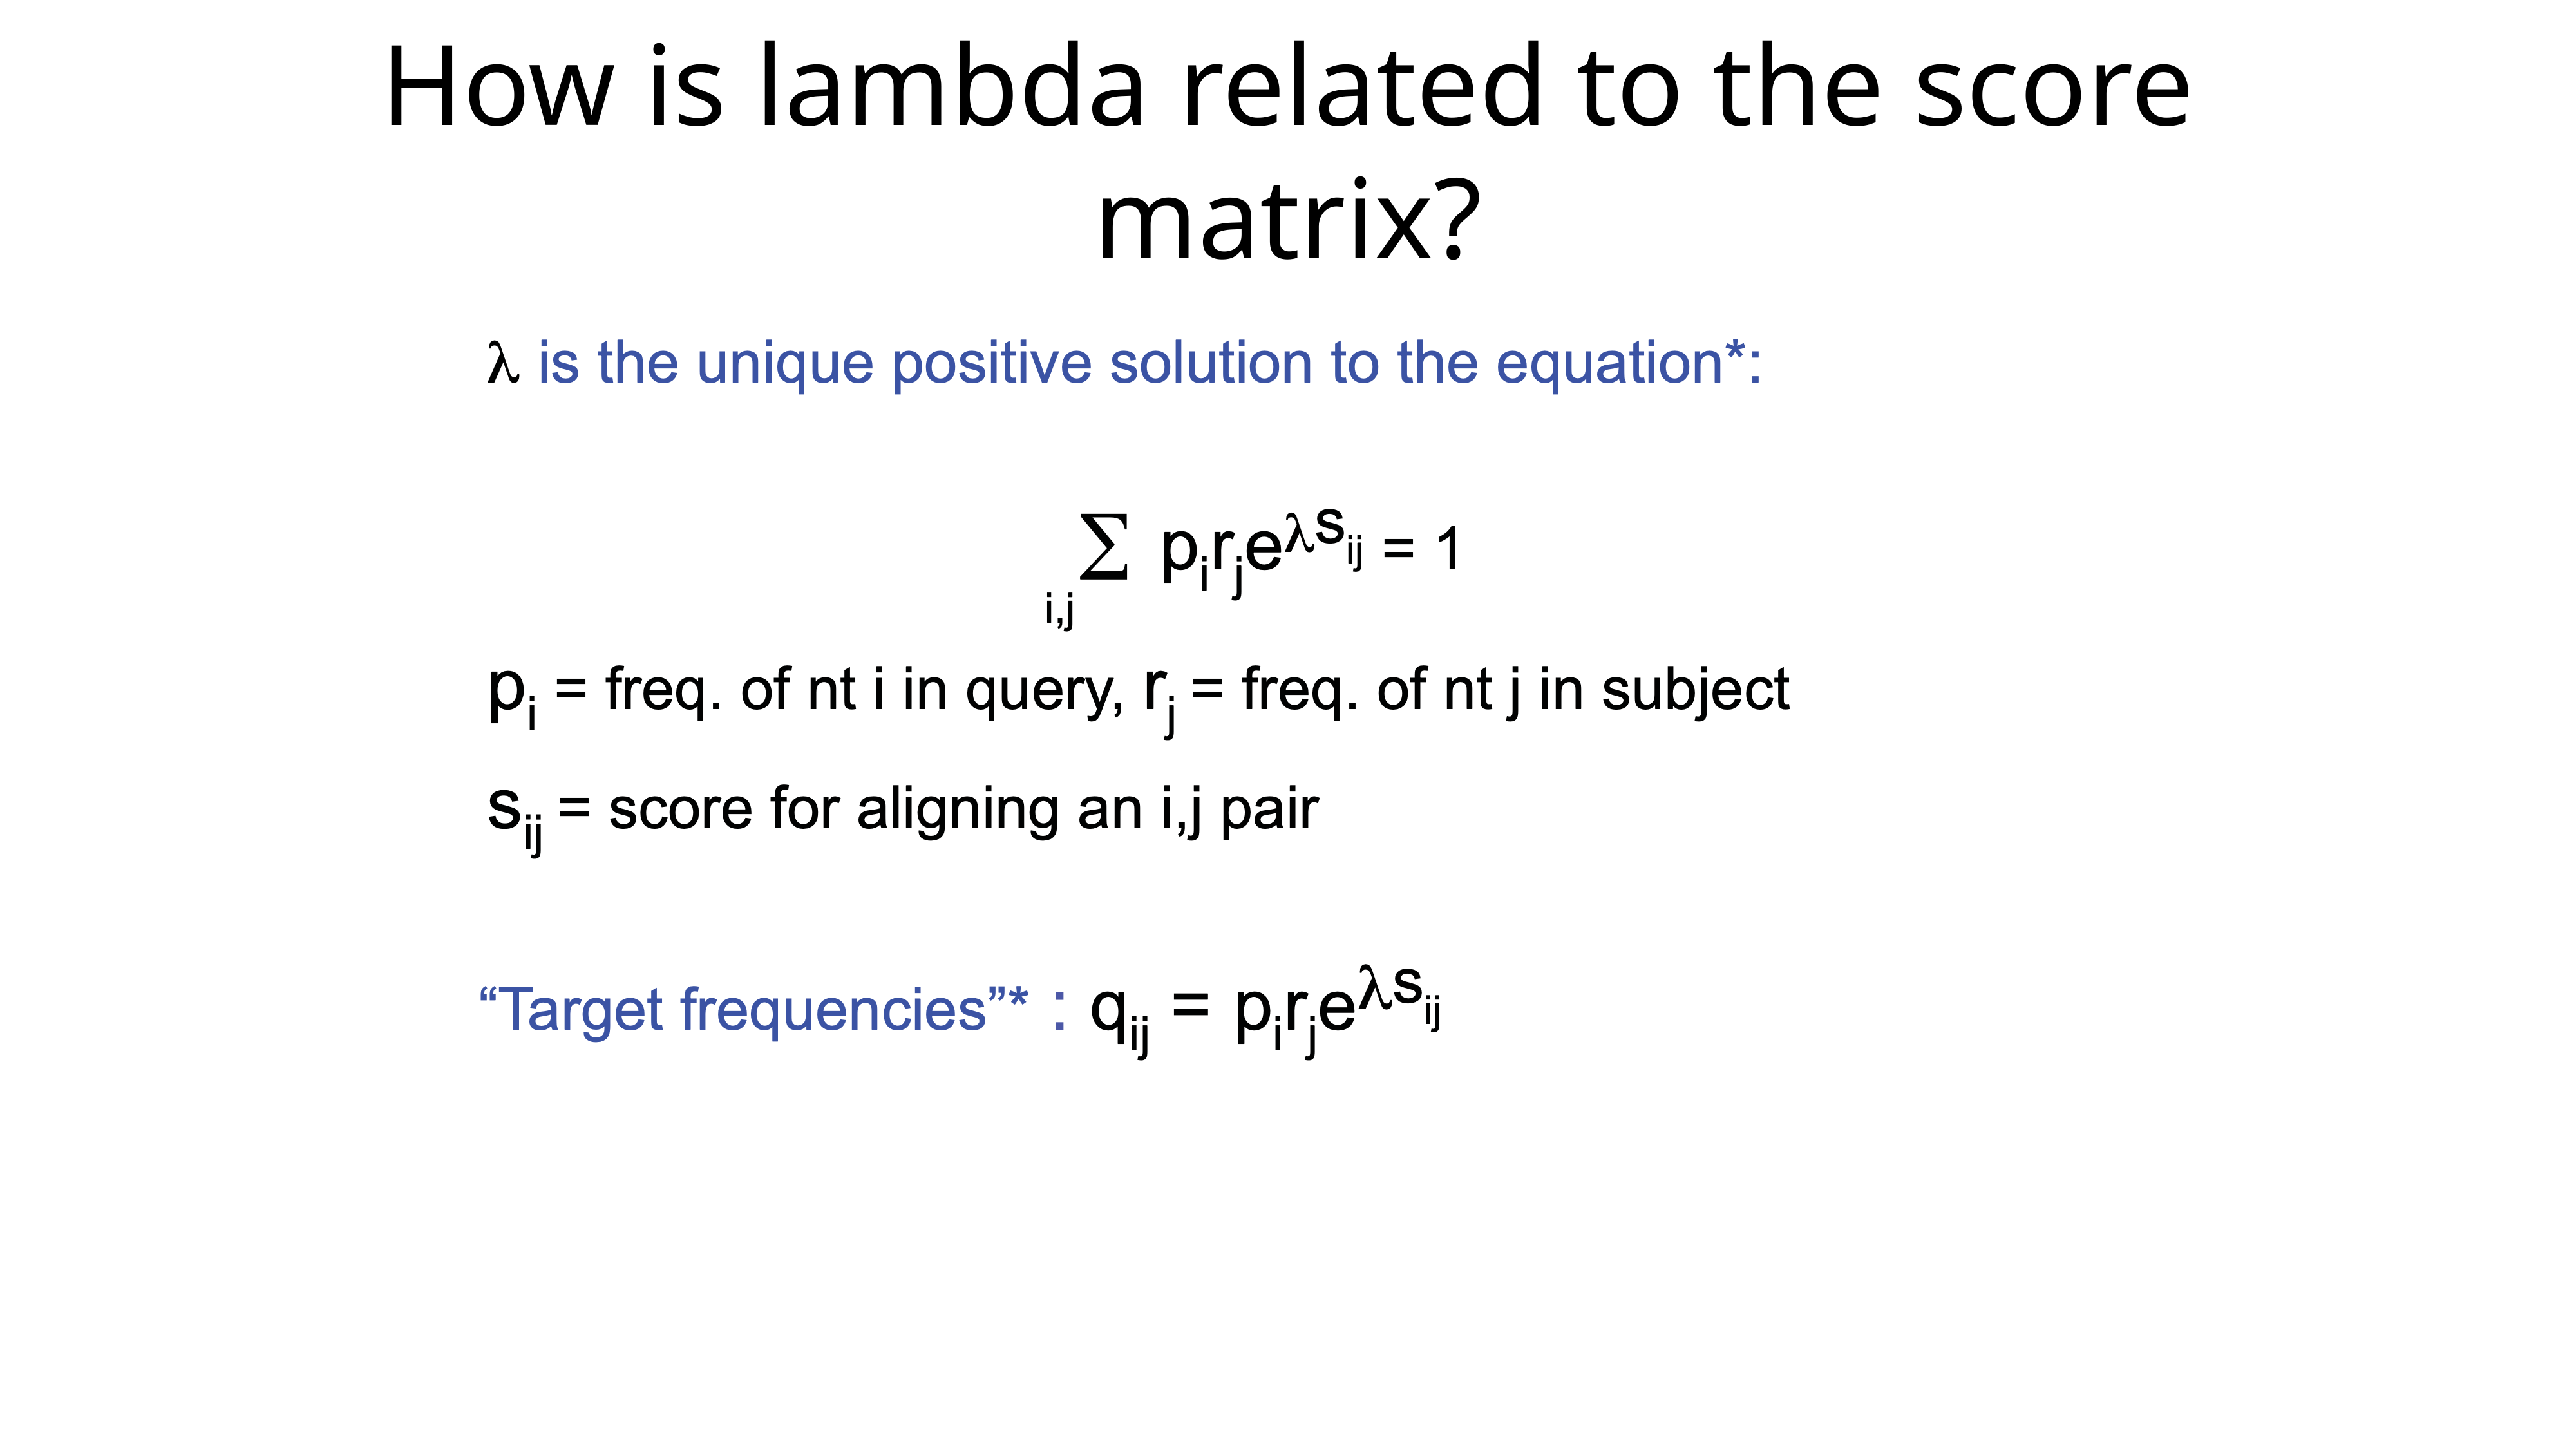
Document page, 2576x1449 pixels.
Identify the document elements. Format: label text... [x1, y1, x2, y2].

title How is lambda related to the score matrix? [178, 26, 2398, 269]
picture [352, 180, 2049, 1103]
